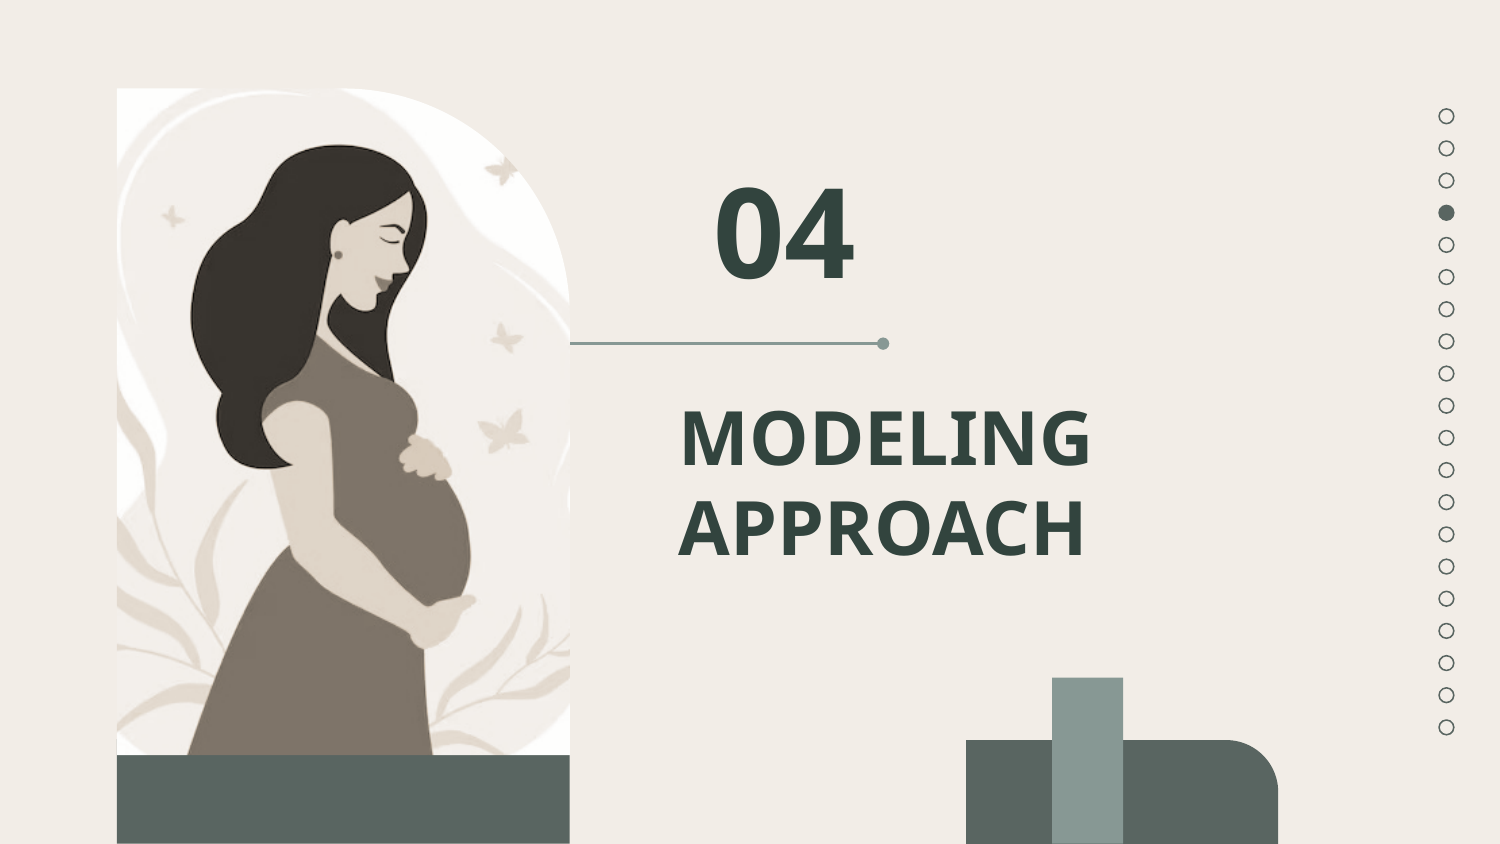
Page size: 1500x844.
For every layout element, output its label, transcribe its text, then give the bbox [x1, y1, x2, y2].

title MODELING APPROACH [663, 375, 1178, 596]
text_box [1052, 677, 1124, 844]
picture [116, 88, 570, 756]
title 04 [663, 159, 906, 298]
